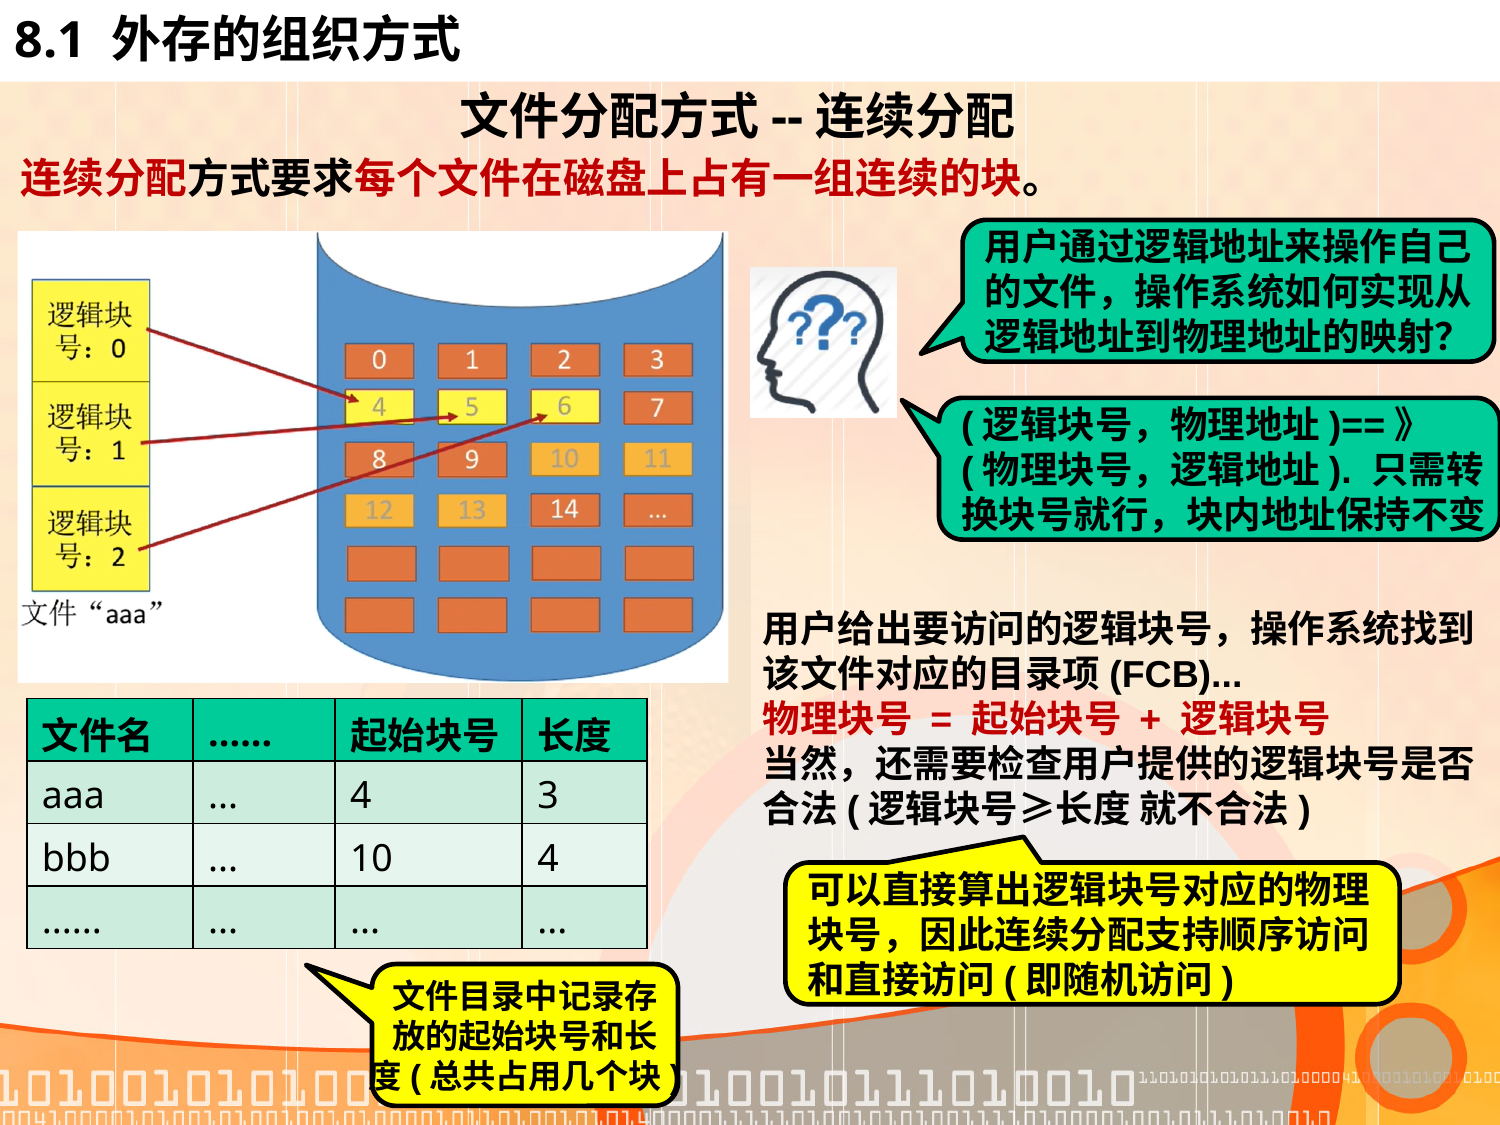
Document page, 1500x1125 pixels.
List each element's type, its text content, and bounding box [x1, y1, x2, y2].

table_cell ... [523, 887, 646, 948]
text_box 文件目录中记录存 放的起始块号和长 度(总共占用几个块) [306, 964, 679, 1106]
text_box (逻辑块号，物理地址)==》 (物理块号，逻辑地址). 只需转 换块号就行，块内地址保持不变 [901, 397, 1500, 540]
table_header ...... [194, 699, 334, 760]
text_box 可以直接算出逻辑块号对应的物理 块号，因此连续分配支持顺序访问 和直接访问(即随机访问) [785, 836, 1400, 1005]
table_header 文件名 [28, 699, 192, 760]
table_cell ...... [28, 887, 192, 948]
title 8.1 外存的组织方式 [0, 0, 1500, 76]
table_cell 4 [523, 824, 646, 885]
text_box 连续分配方式要求每个文件在磁盘上占有一组连续的块。 [5, 144, 1131, 209]
table_cell aaa [28, 762, 192, 823]
table_cell 10 [336, 824, 521, 885]
table_header 起始块号 [336, 699, 521, 760]
table_cell 4 [336, 762, 521, 823]
text_box 用户给出要访问的逻辑块号，操作系统找到该文件对应的目录项(FCB)... 物理块号 = 起始块号 + 逻辑块号 当然，还需要检查用户提供的逻辑块号是否合法(逻辑块号≥长度 就不合法) [748, 597, 1495, 838]
table_cell ... [194, 887, 334, 948]
table_cell ... [336, 887, 521, 948]
table_cell ... [194, 762, 334, 823]
table_cell ... [194, 824, 334, 885]
table_cell 3 [523, 762, 646, 823]
table_header 长度 [523, 699, 646, 760]
picture [0, 82, 1500, 1125]
text_box 用户通过逻辑地址来操作自己 的文件，操作系统如何实现从 逻辑地址到物理地址的映射？ [920, 219, 1495, 362]
list 文件分配方式--连续分配 [419, 77, 1057, 144]
table_cell bbb [28, 824, 192, 885]
